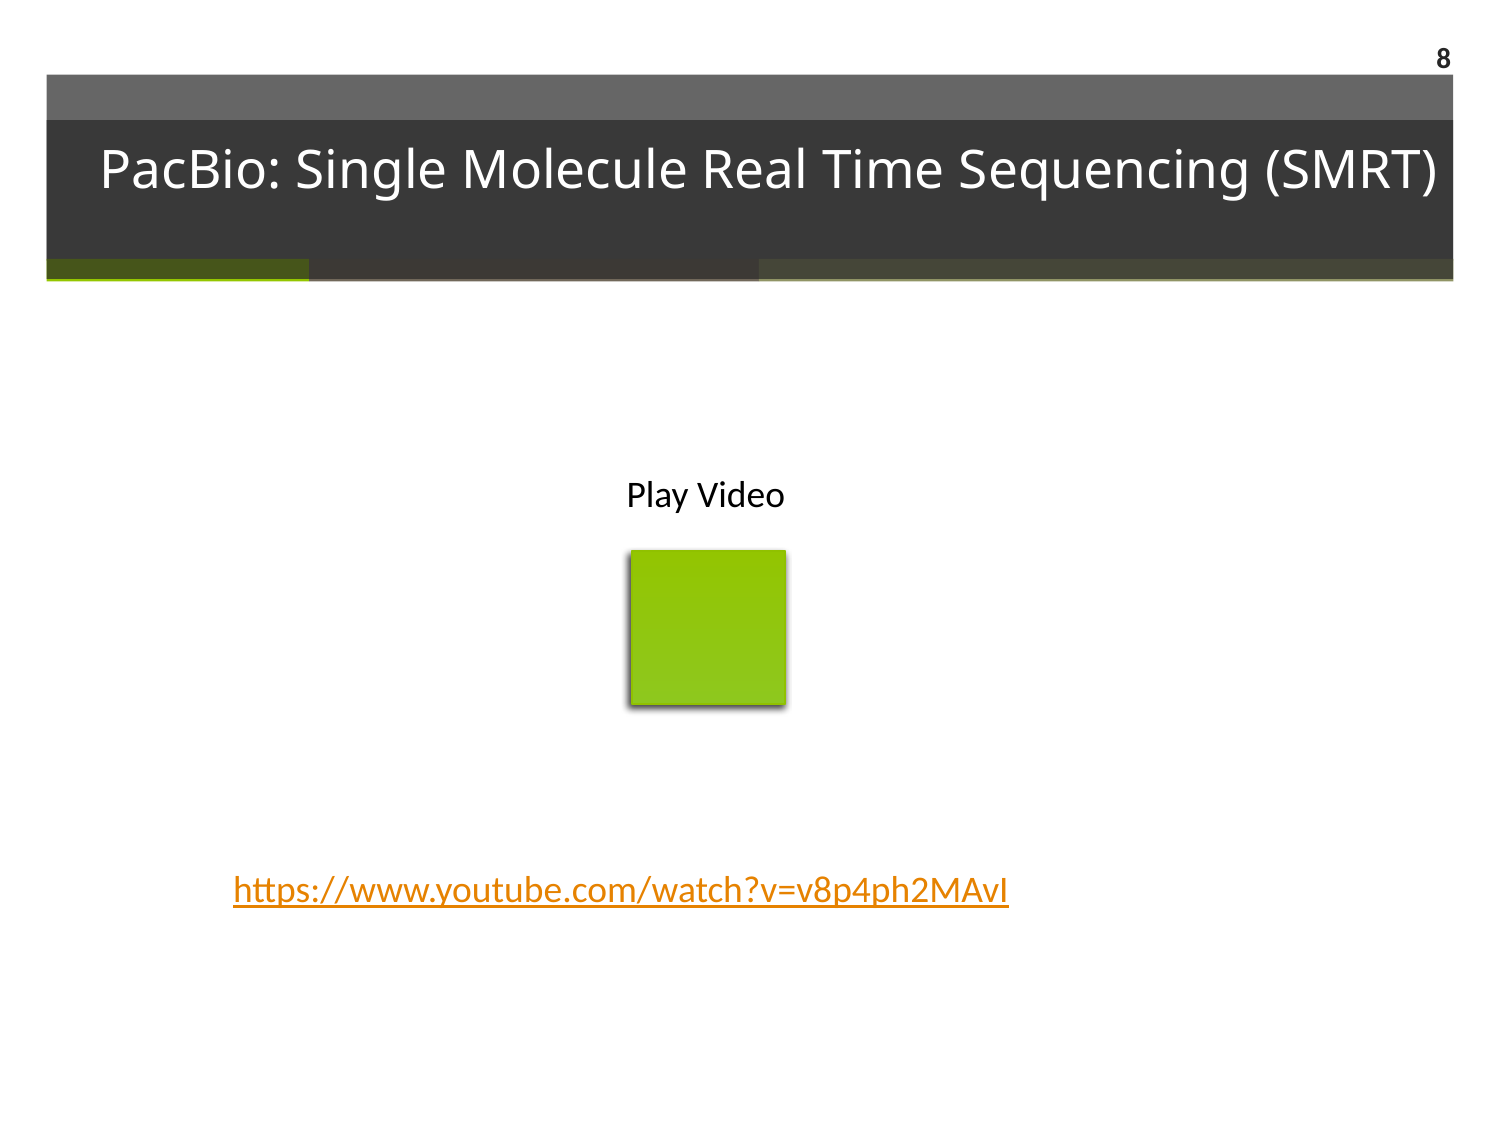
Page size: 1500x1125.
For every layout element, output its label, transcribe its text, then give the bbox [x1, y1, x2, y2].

text_box [631, 550, 786, 705]
text_box https://www.youtube.com/watch?v=v8p4ph2MAvI [218, 857, 1297, 918]
slide_number 8 [1362, 27, 1466, 87]
title PacBio: Single Molecule Real Time Sequencing (SMRT) [46, 120, 1454, 279]
text_box Play Video [611, 462, 801, 523]
